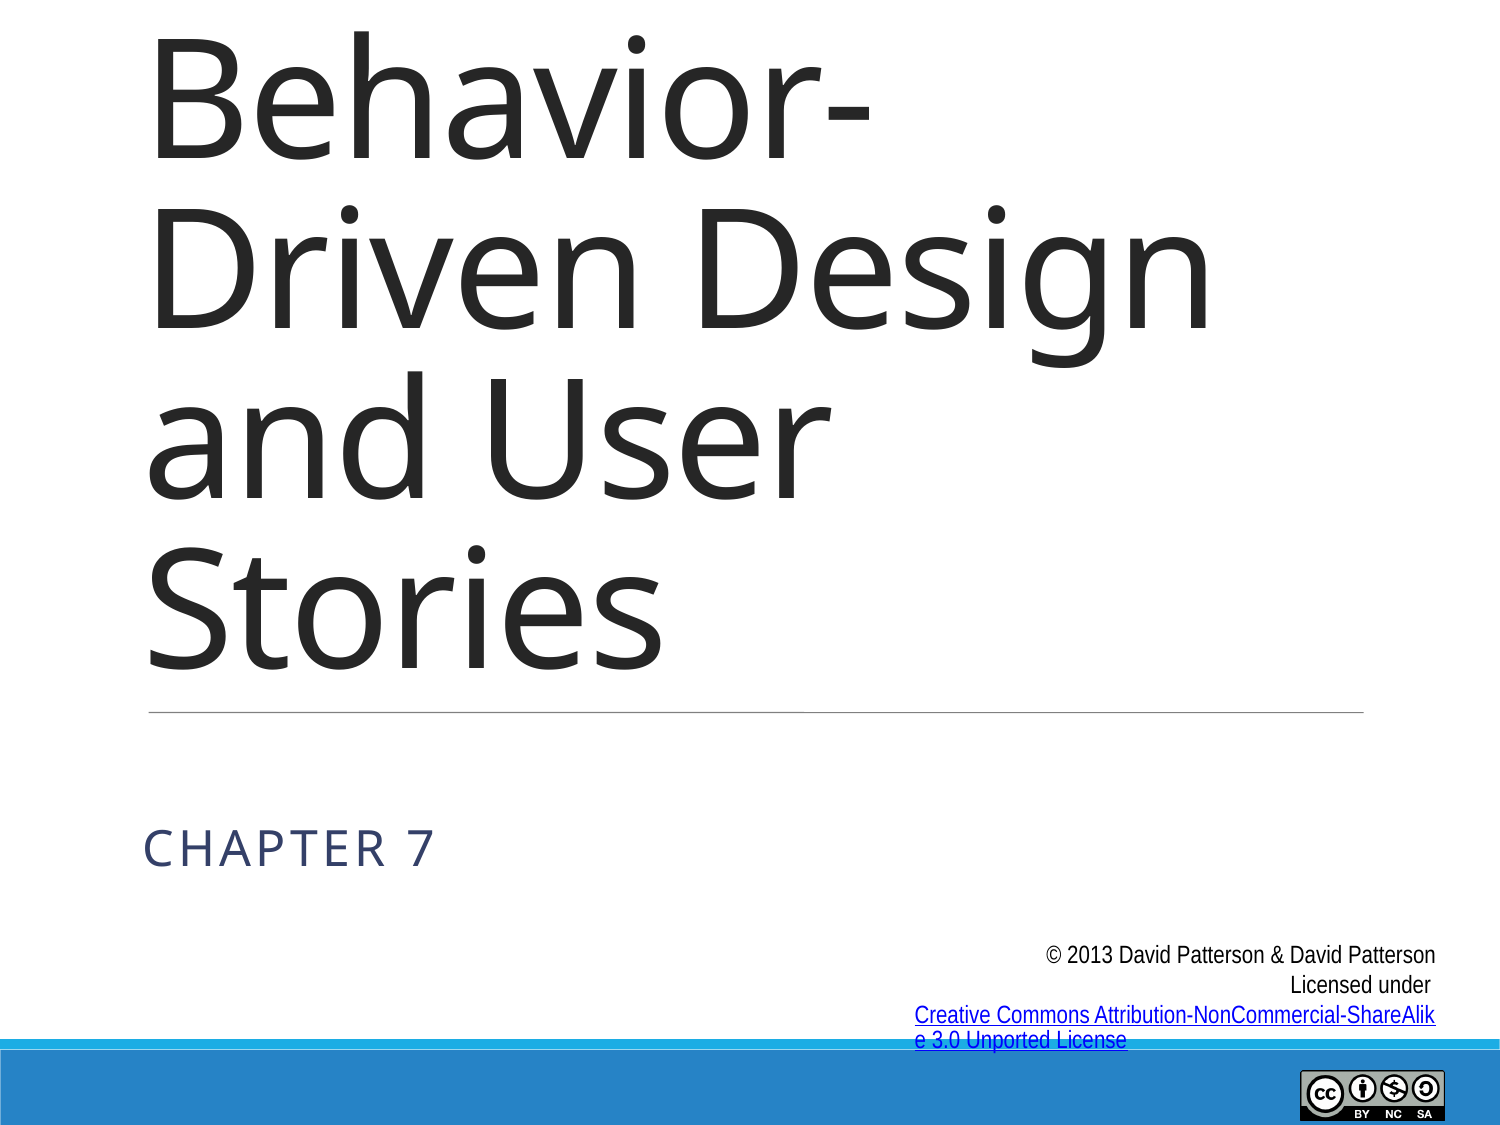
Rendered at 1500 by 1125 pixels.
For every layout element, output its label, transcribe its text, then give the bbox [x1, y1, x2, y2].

subtitle Chapter 7 [134, 730, 1374, 919]
picture [1300, 1069, 1445, 1121]
text_box © 2013 David Patterson & David Patterson Licensed under Creative Commons Attribution-NonCommercial-ShareAlike 3.0 Unported License [907, 931, 1445, 1036]
title Behavior-Driven Design and User Stories [134, 123, 1373, 710]
